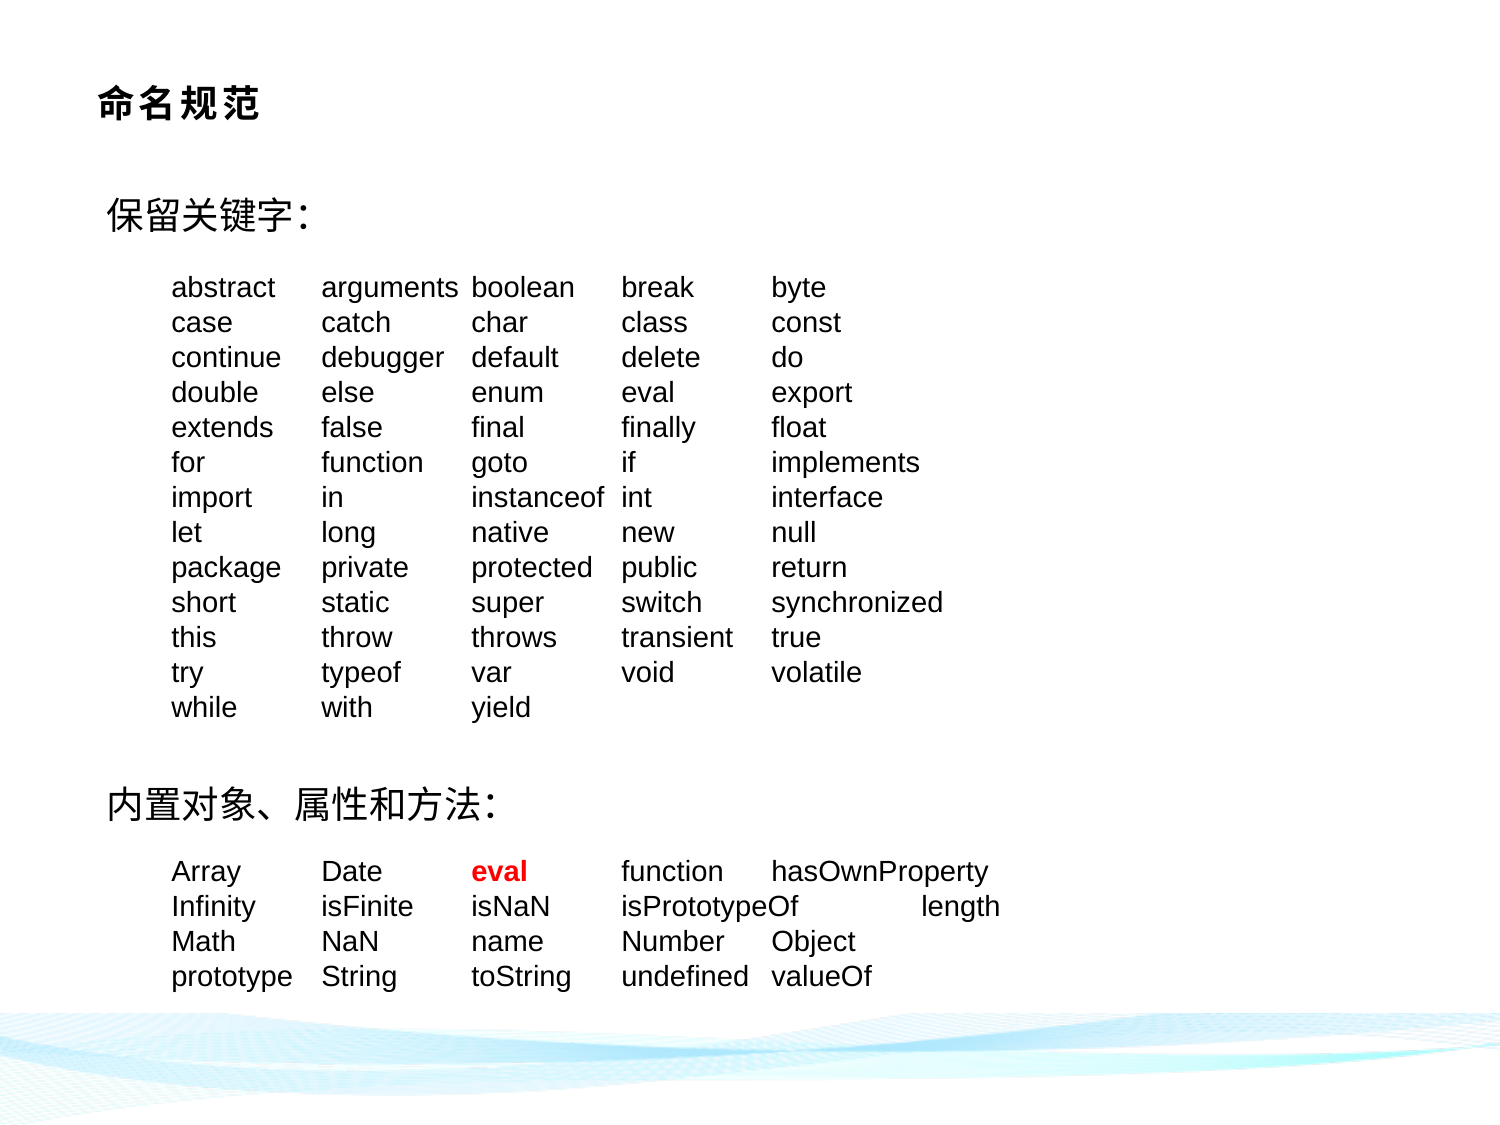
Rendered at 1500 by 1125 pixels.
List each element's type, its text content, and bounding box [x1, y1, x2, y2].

picture [0, 1013, 1500, 1125]
text_box 内置对象、属性和方法： [92, 773, 535, 834]
text_box Array Date eval function hasOwnProperty Infinity isFinite isNaN isPrototypeOf length Math NaN name Number Object prototype String toString undefined valueOf [156, 845, 1036, 1000]
title 命名规范 [82, 72, 1418, 146]
text_box abstract arguments boolean break byte case catch char class const continue debugger default delete do double else enum eval export extends false final finally float for function goto if implements import in instanceof int interface let long native new null package private protected public return short static super switch synchronized this throw throws transient true try typeof var void volatile while with yield [156, 261, 986, 731]
text_box 保留关键字： [91, 184, 1407, 245]
